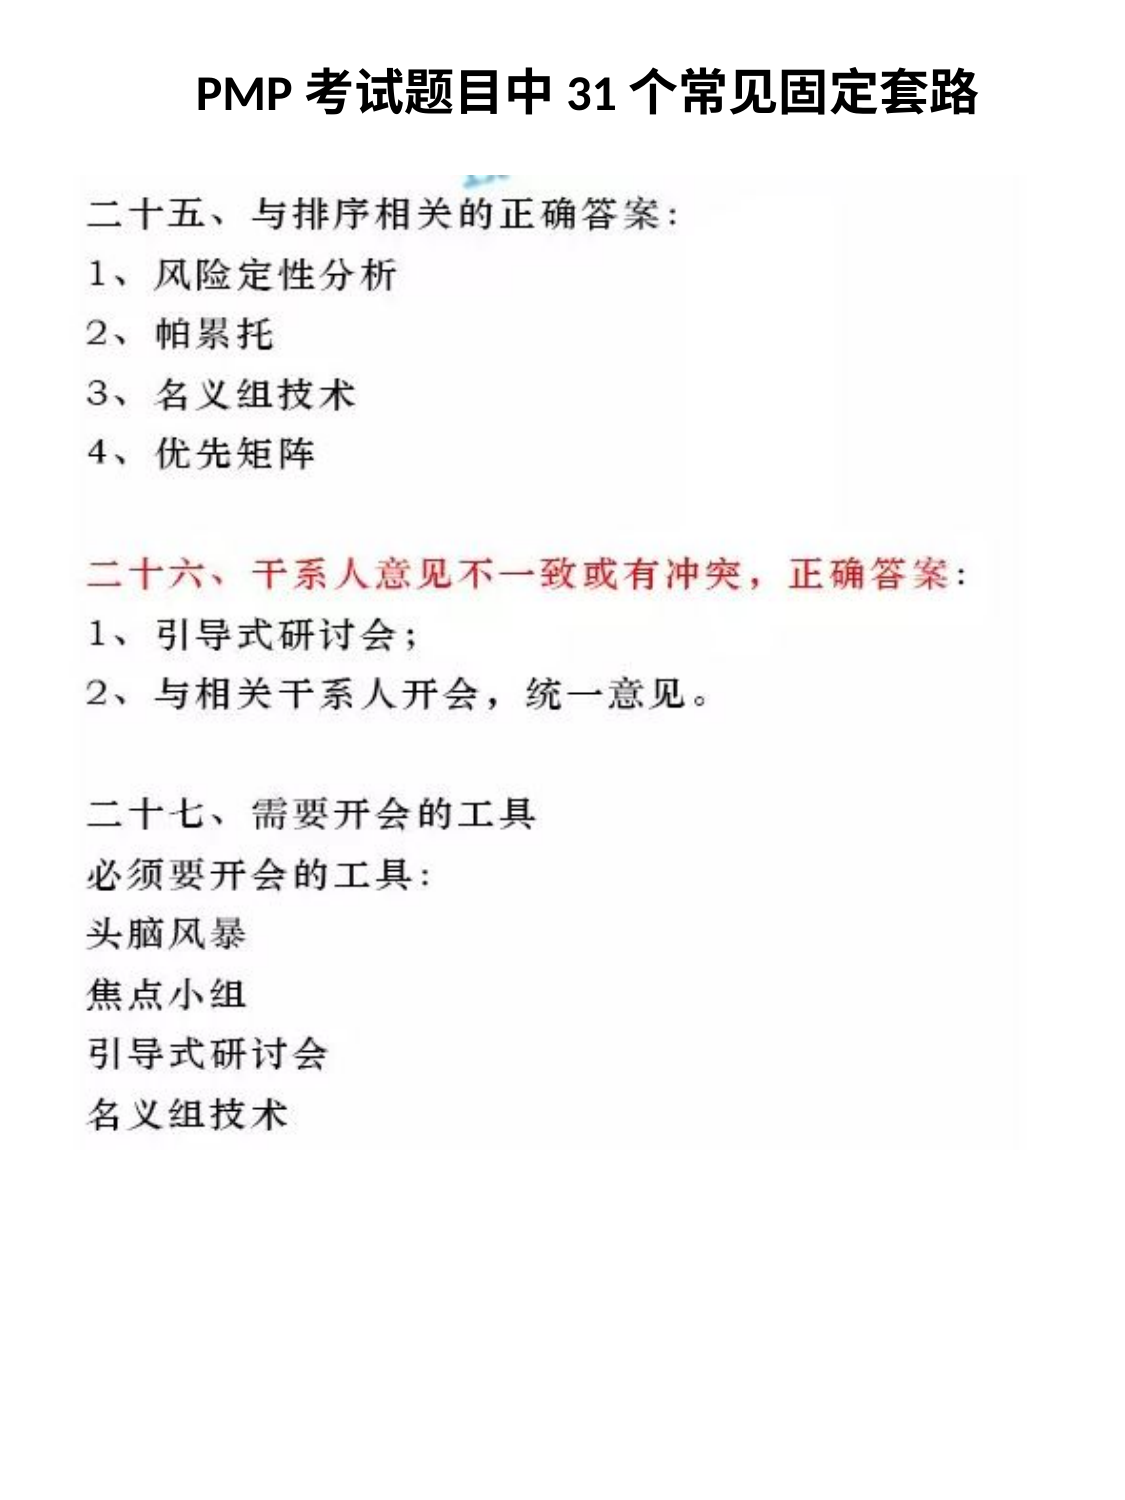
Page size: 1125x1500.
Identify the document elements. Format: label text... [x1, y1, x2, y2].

text_box PMP考试题目中31个常见固定套路 [24, 38, 1125, 143]
text_box [0, 13, 1125, 118]
picture [54, 175, 1032, 1151]
